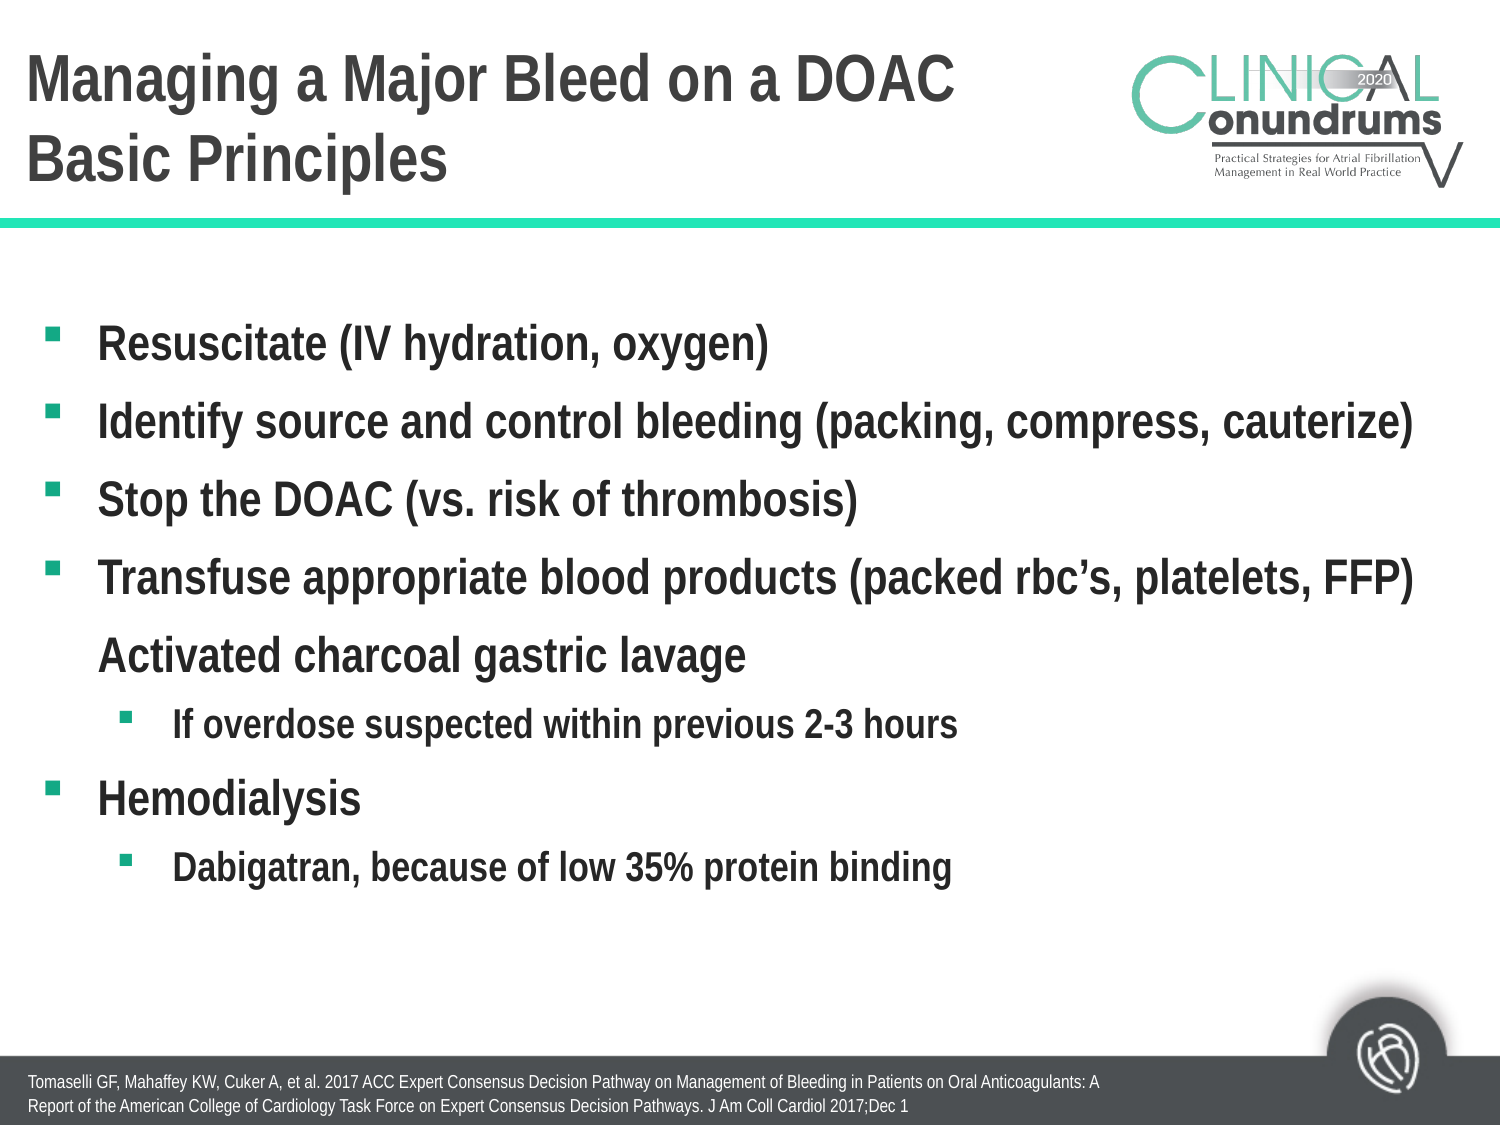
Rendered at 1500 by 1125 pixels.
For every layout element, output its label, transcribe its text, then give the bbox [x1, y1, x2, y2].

text_box Resuscitate (IV hydration, oxygen) Identify source and control bleeding (packing, compress, cauterize) Stop the DOAC (vs. risk of thrombosis) Transfuse appropriate blood products (packed rbc’s, platelets, FFP) Activated charcoal gastric lavage If overdose suspected within previous 2-3 hours Hemodialysis Dabigatran, because of low 35% protein binding [26, 284, 1474, 898]
picture [1127, 46, 1465, 196]
picture [0, 925, 1500, 1125]
text_box Managing a Major Bleed on a DOAC Basic Principles [11, 27, 1099, 202]
